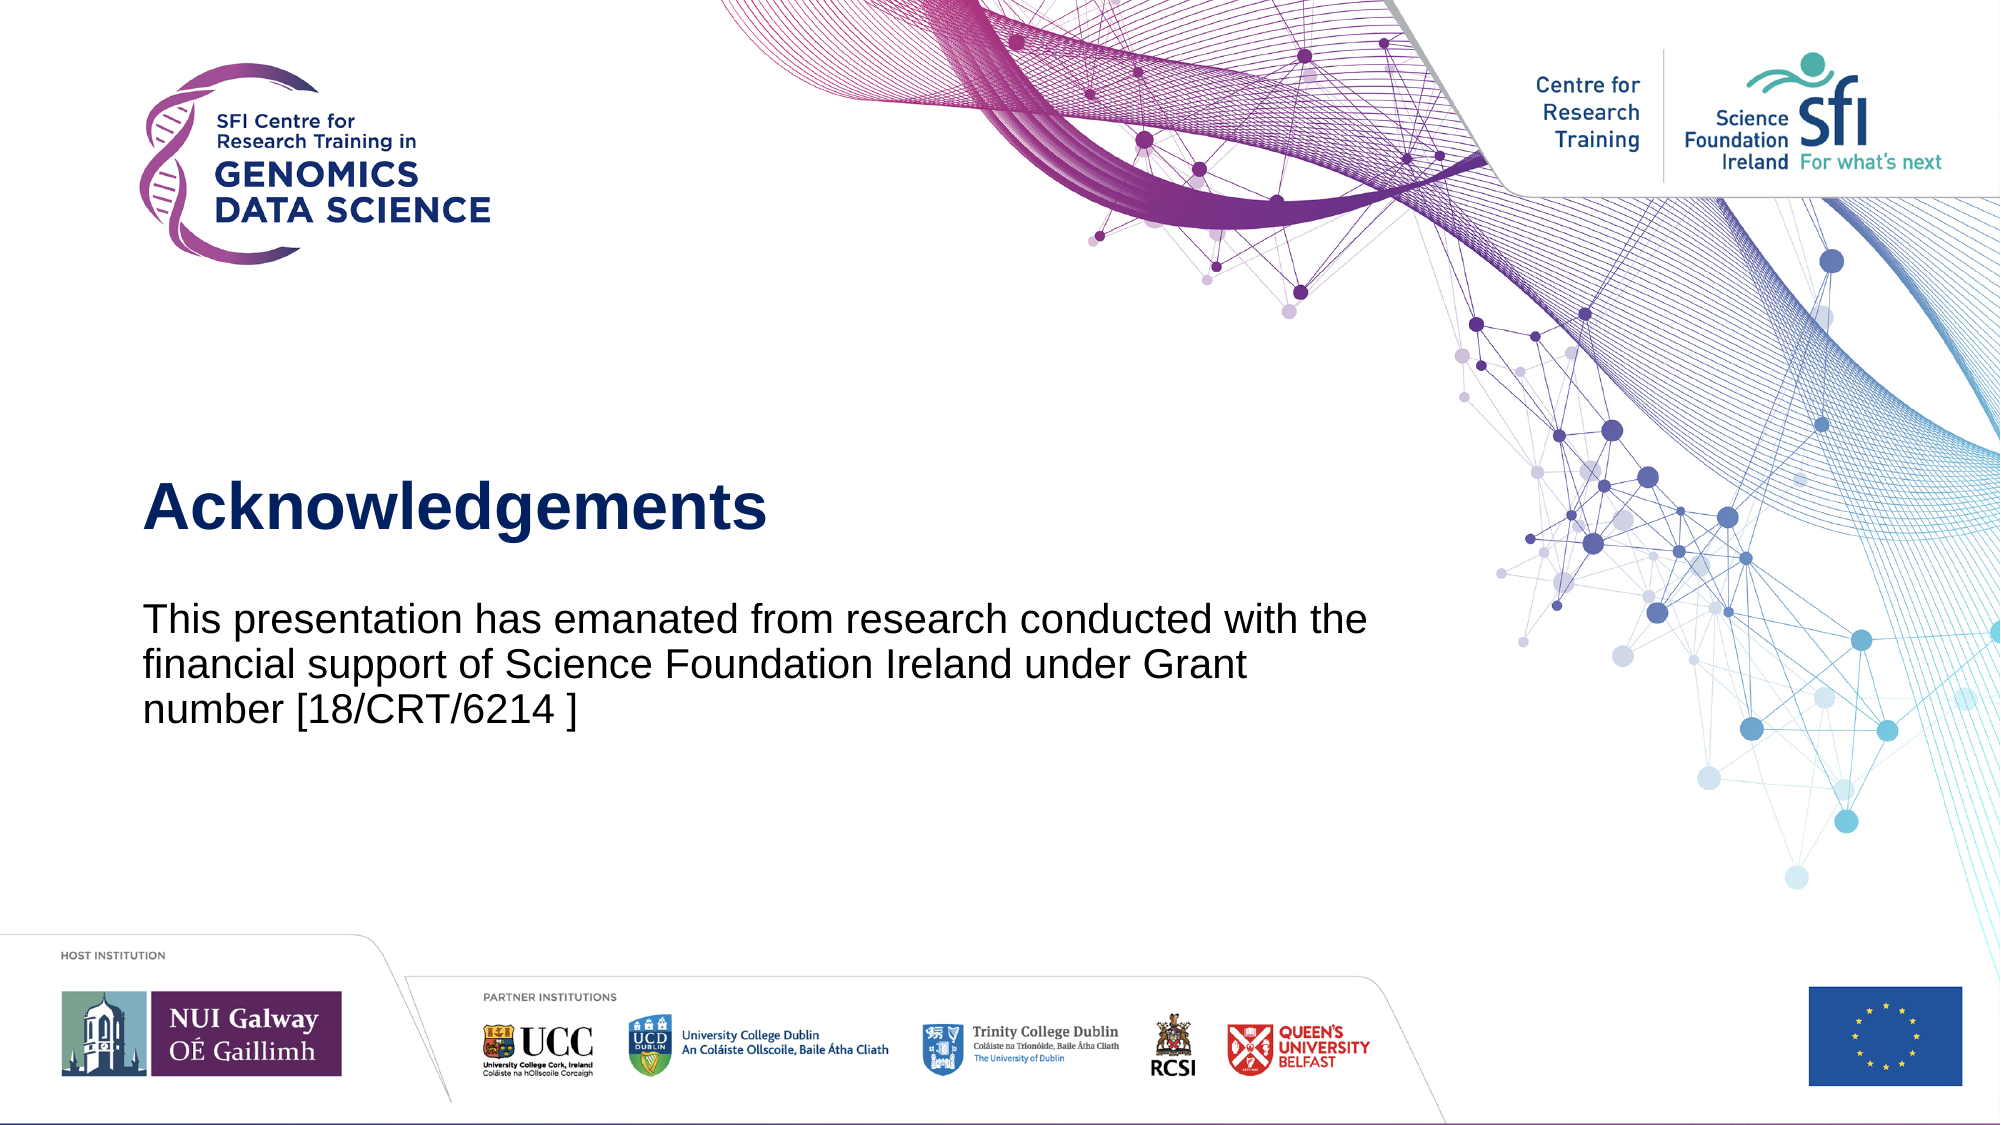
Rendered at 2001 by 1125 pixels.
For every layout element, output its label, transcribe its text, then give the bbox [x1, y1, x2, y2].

list This presentation has emanated from research conducted with the financial support of Science Foundation Ireland under Grant number [18/CRT/6214 ] [127, 590, 1390, 840]
picture [0, 0, 2000, 1125]
title Acknowledgements [127, 464, 1390, 563]
